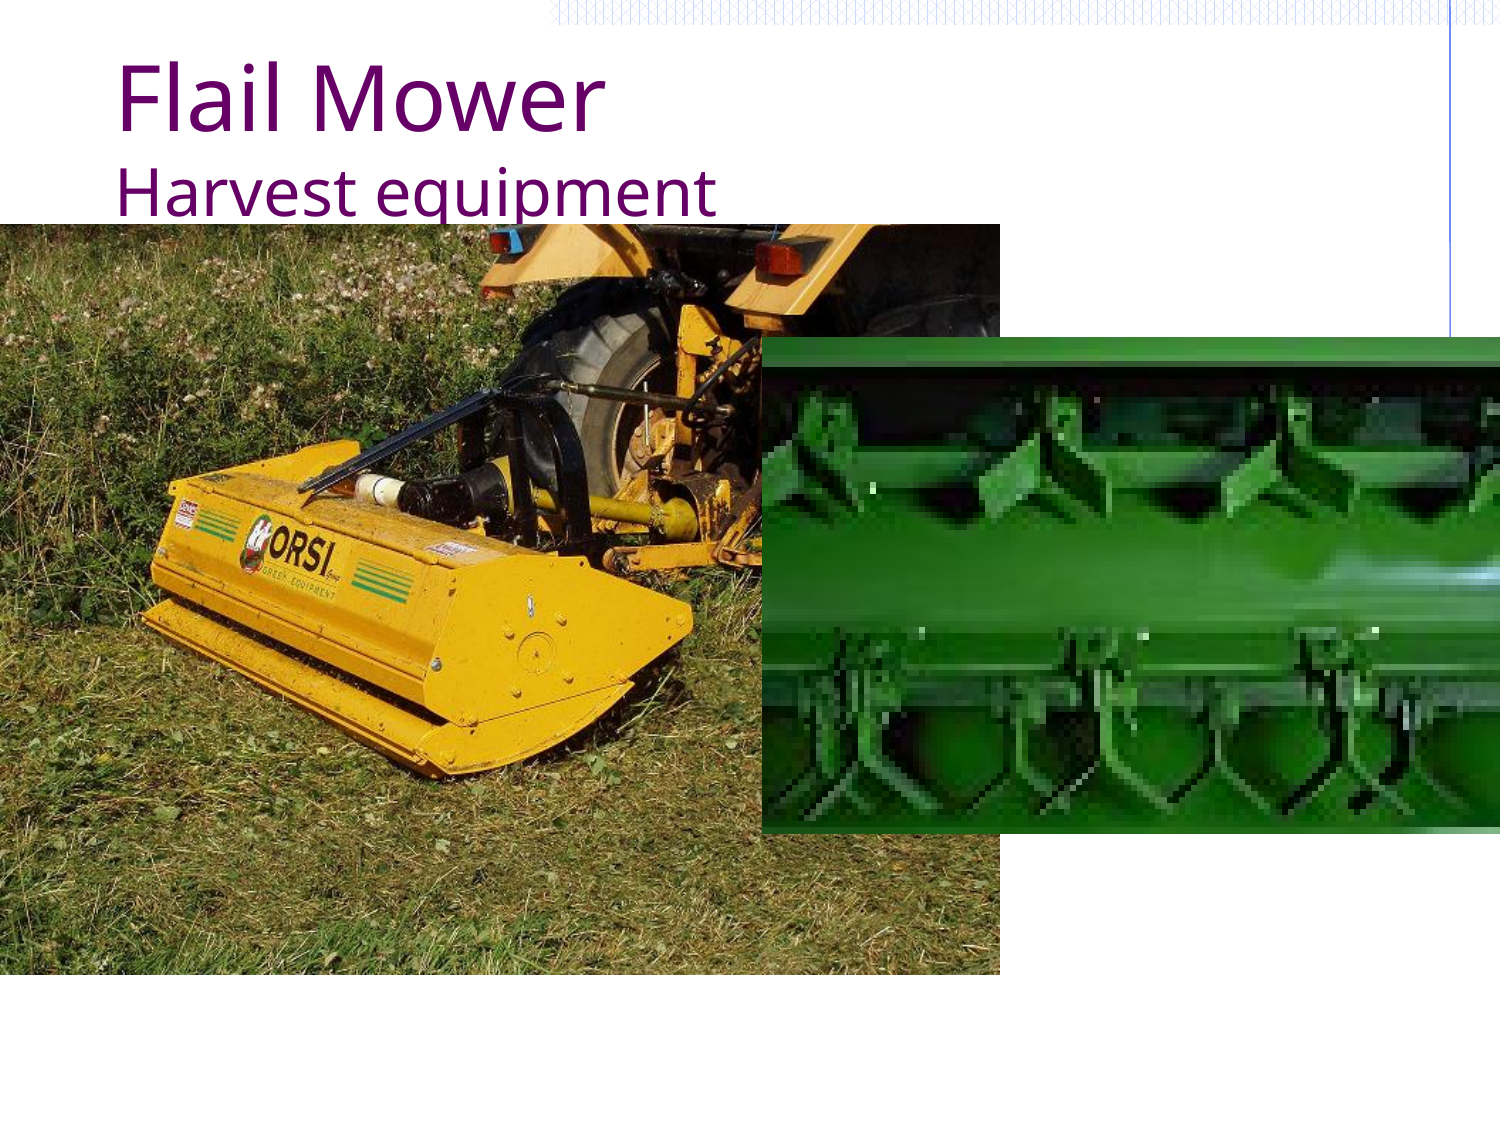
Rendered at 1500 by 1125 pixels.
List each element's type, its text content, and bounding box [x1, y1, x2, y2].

title Flail Mower Harvest equipment [99, 50, 1375, 238]
picture [0, 224, 1500, 976]
